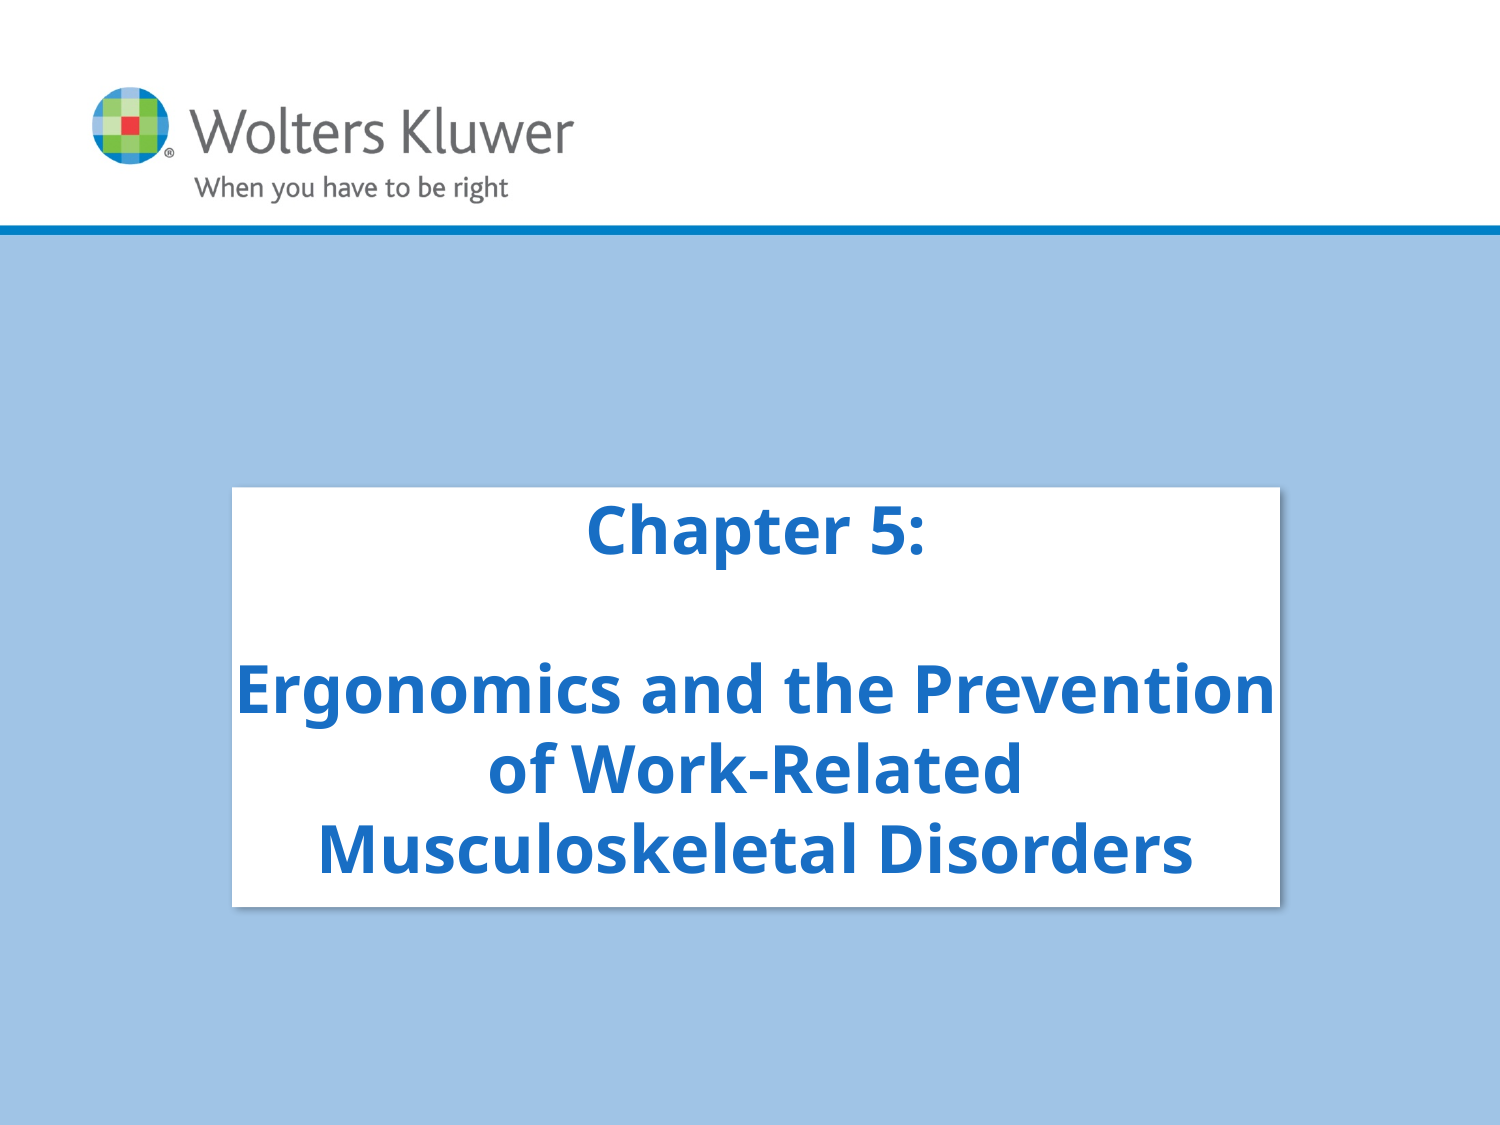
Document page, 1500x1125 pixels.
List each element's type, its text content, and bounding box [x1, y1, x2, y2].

text_box Chapter 5: Ergonomics and the Prevention of Work-Related Musculoskeletal Disorders [232, 487, 1280, 908]
picture [0, 64, 1500, 1125]
